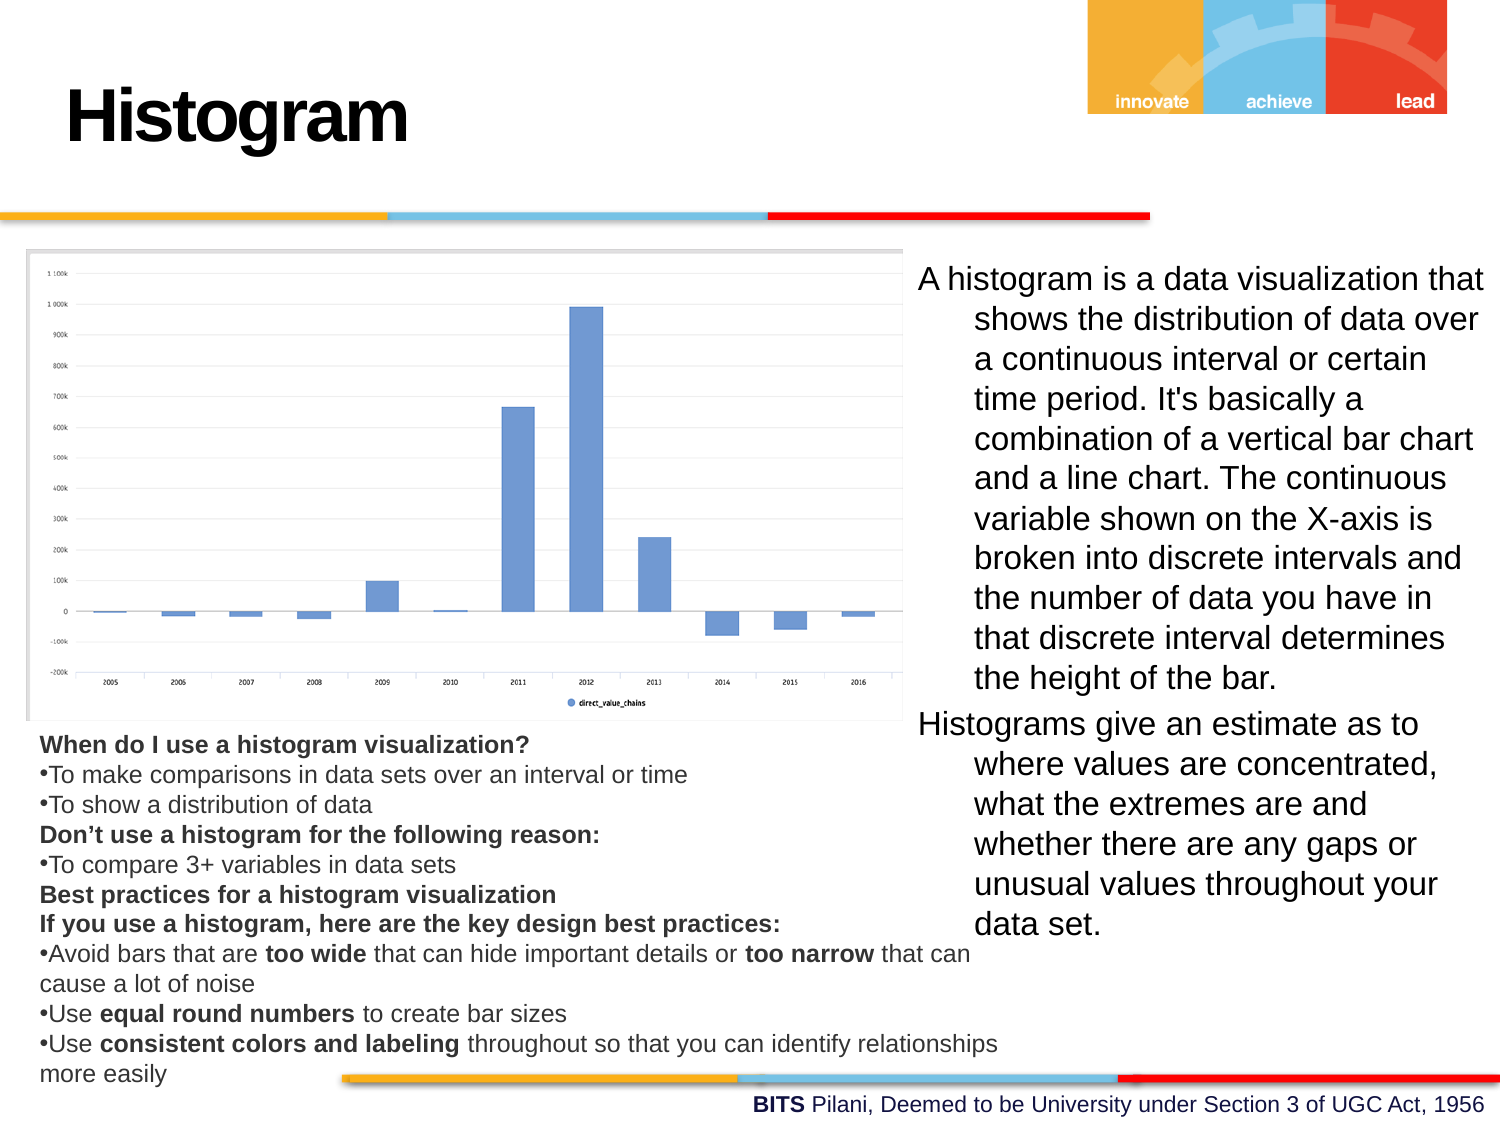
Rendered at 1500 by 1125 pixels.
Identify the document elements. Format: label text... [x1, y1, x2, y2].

list A histogram is a data visualization that shows the distribution of data over a continuous interval or certain time period. It's basically a combination of a vertical bar chart and a line chart. The continuous variable shown on the X-axis is broken into discrete intervals and the number of data you have in that discrete interval determines the height of the bar. Histograms give an estimate as to where values are concentrated, what the extremes are and whether there are any gaps or unusual values throughout your data set. [904, 249, 1500, 993]
picture [1087, 0, 1448, 114]
list Histogram [50, 24, 1088, 213]
text_box When do I use a histogram visualization? To make comparisons in data sets over an interval or time To show a distribution of data Don’t use a histogram for the following reason: To compare 3+ variables in data sets Best practices for a histogram visualization If you use a histogram, here are the key design best practices: Avoid bars that are too wide that can hide important details or too narrow that can cause a lot of noise Use equal round numbers to create bar sizes Use consistent colors and labeling throughout so that you can identify relationships more easily [24, 721, 1031, 1096]
picture [26, 249, 904, 722]
